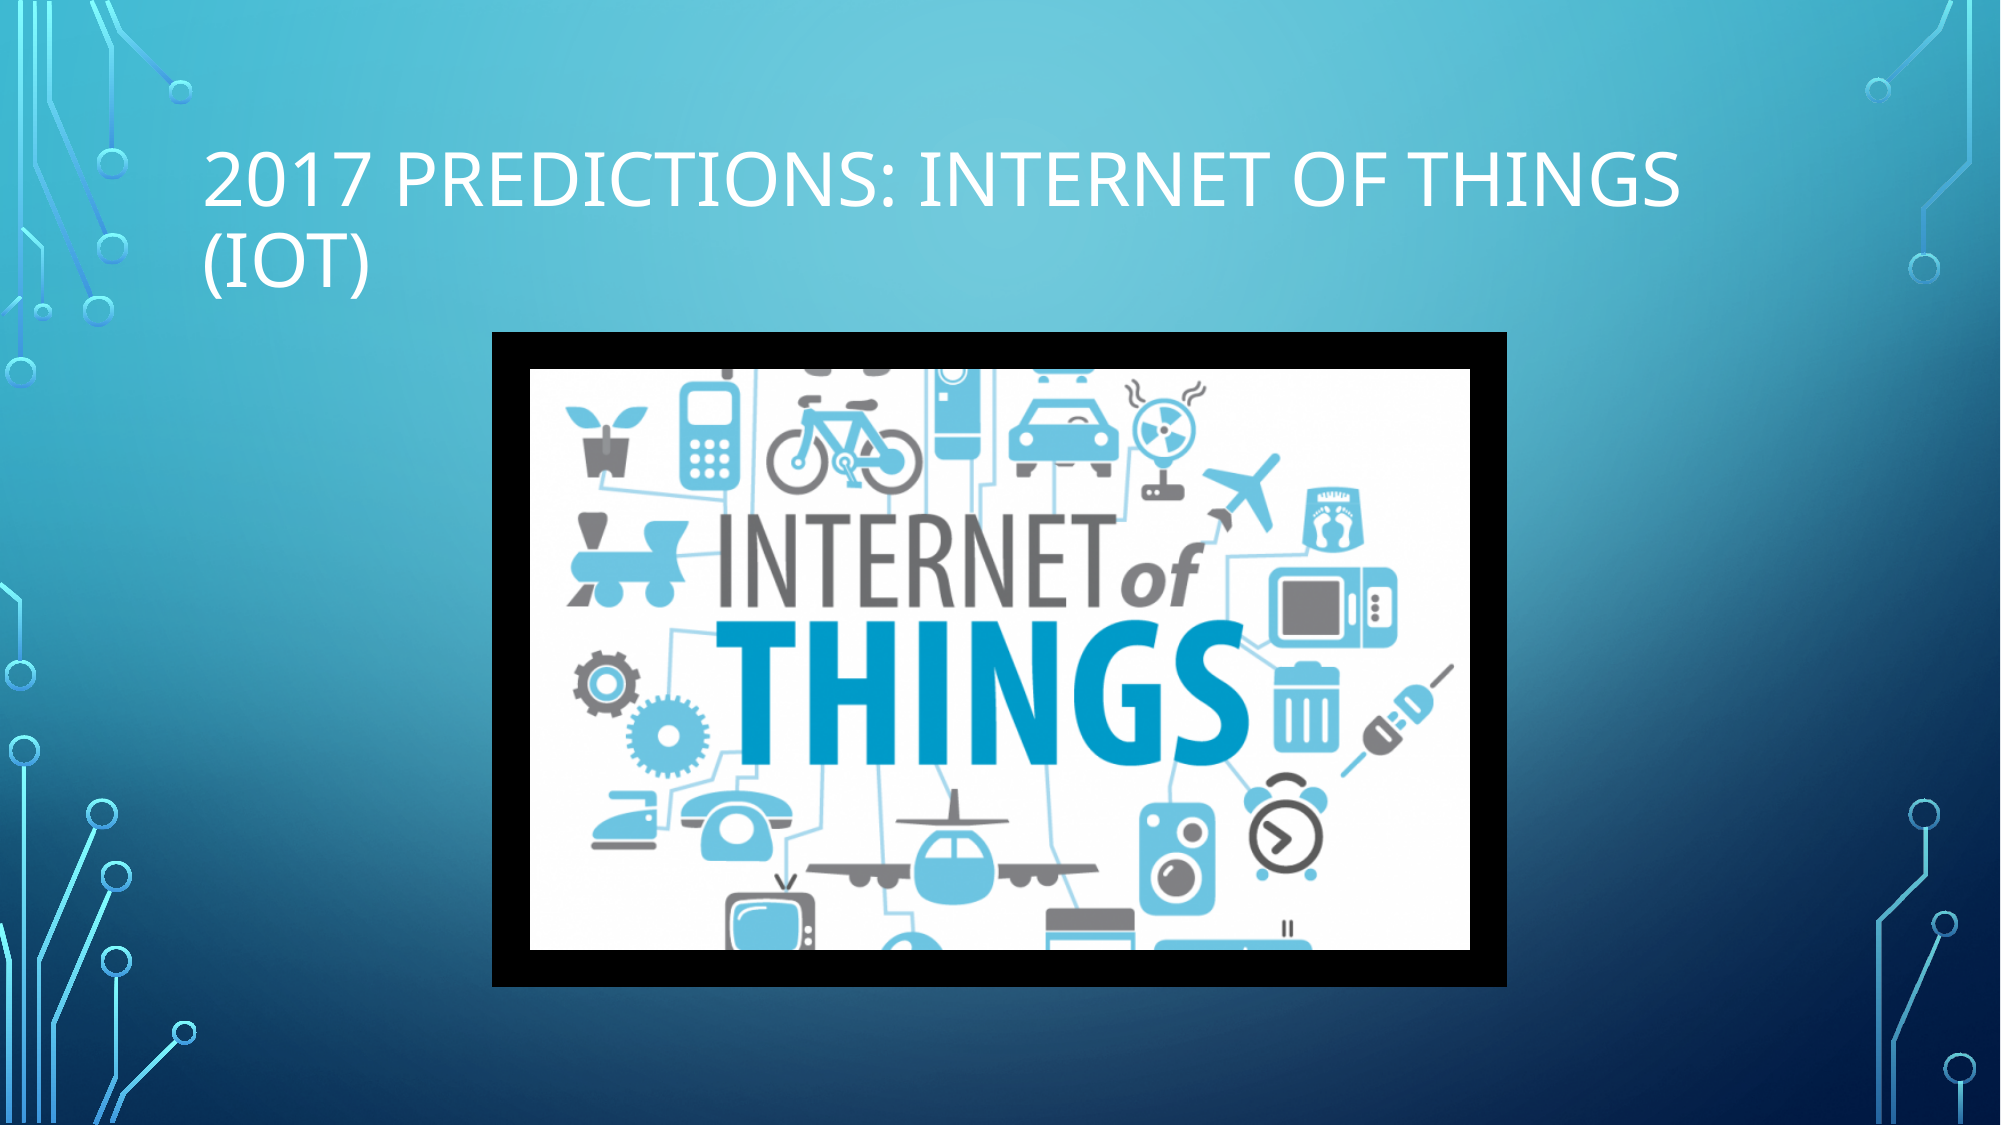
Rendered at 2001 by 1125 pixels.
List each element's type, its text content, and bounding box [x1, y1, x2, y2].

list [529, 368, 1470, 951]
title 2017 Predictions: Internet of Things (IOT) [187, 101, 1813, 344]
